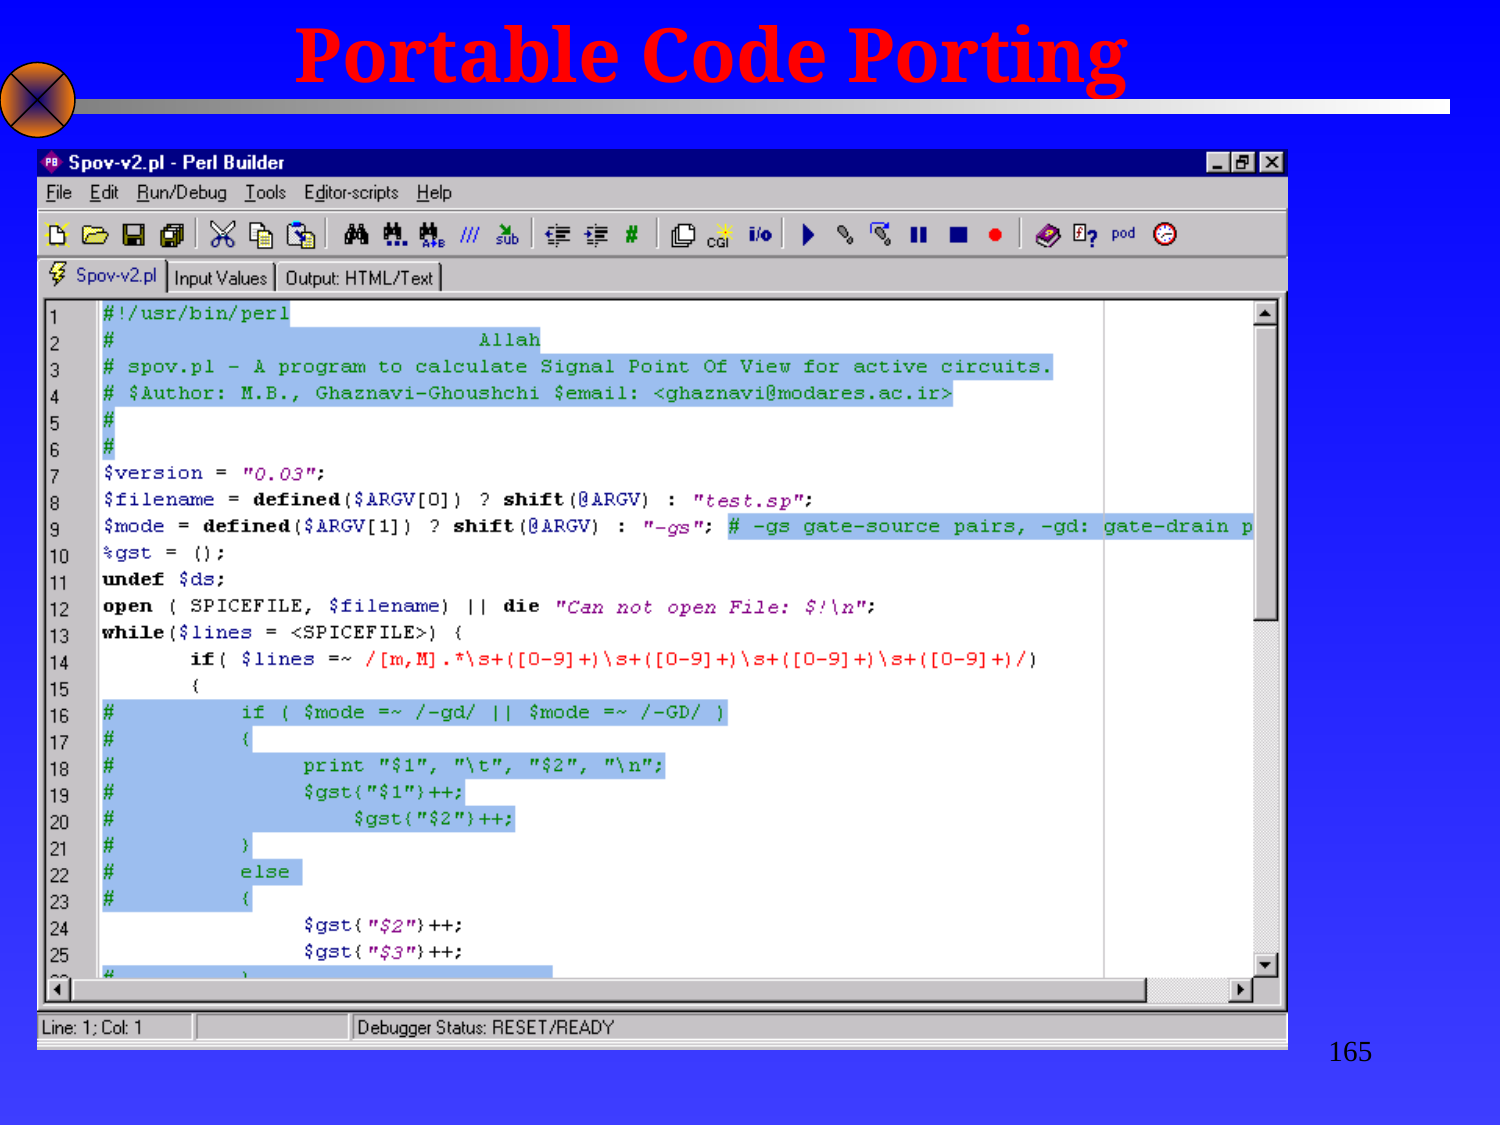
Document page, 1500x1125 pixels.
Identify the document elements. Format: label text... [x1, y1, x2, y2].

text_box [0, 62, 75, 138]
text_box [73, 99, 1450, 114]
slide_number 165 [1074, 1025, 1388, 1100]
picture [37, 149, 1288, 1050]
text_box Portable Code Porting [187, 0, 1238, 99]
